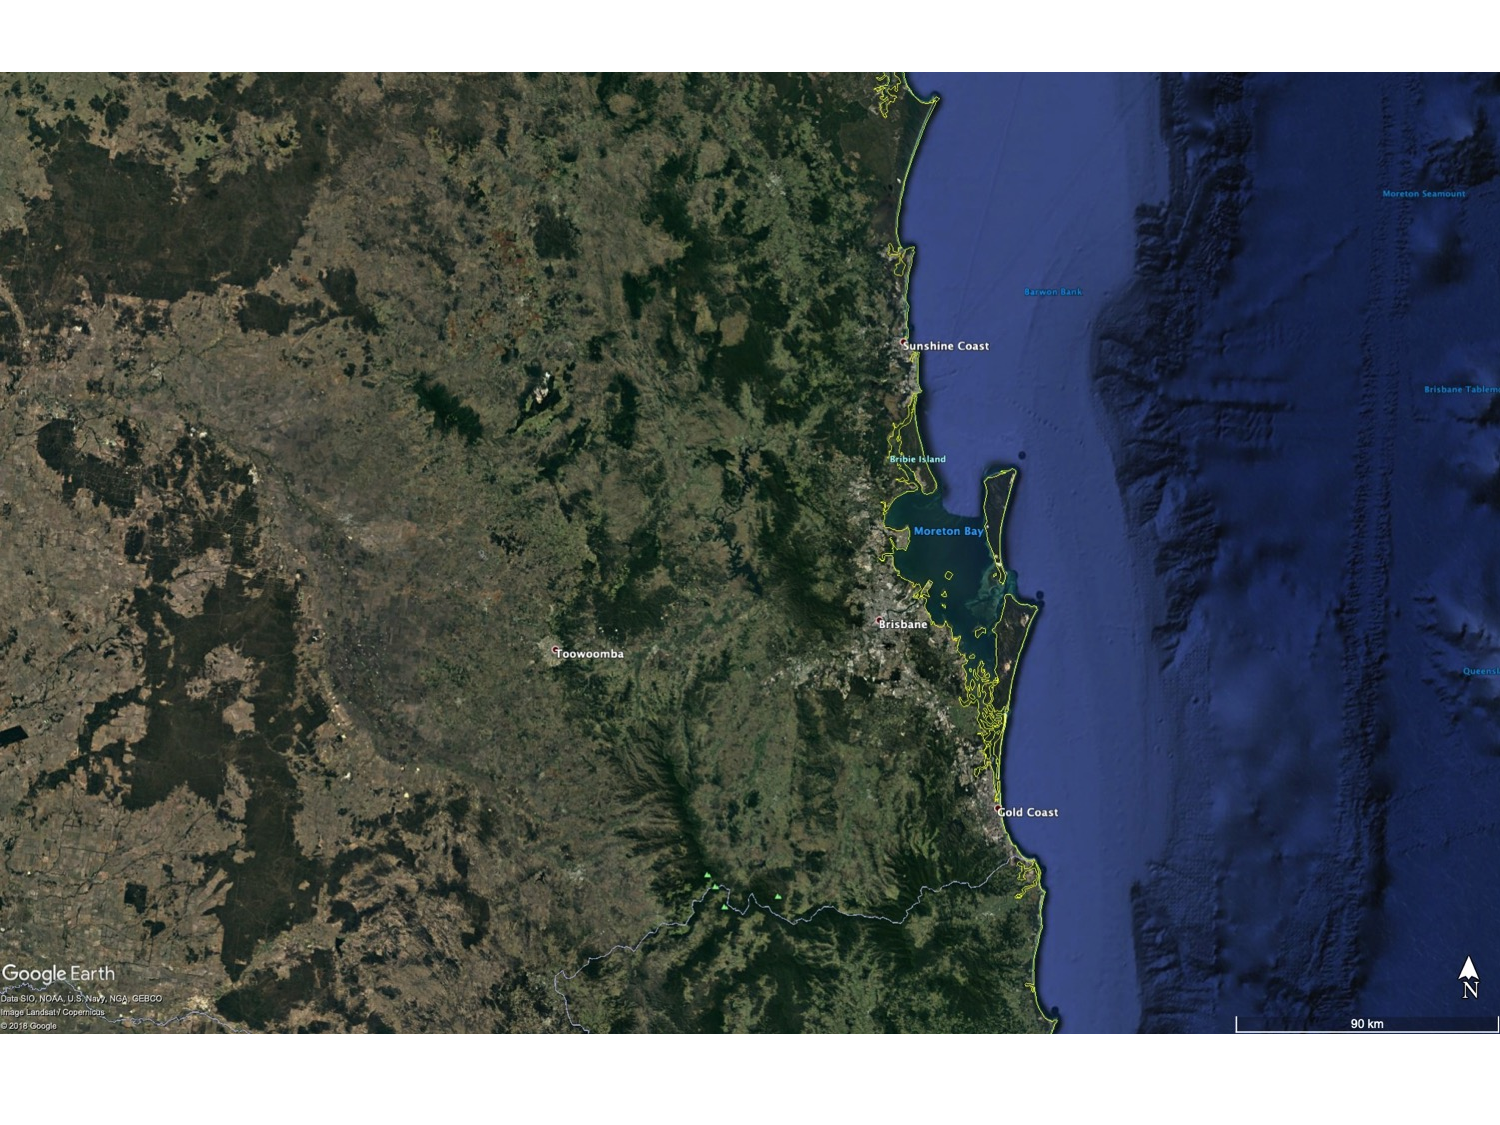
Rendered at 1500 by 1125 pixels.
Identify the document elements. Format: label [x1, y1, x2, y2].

picture [0, 72, 1500, 1034]
